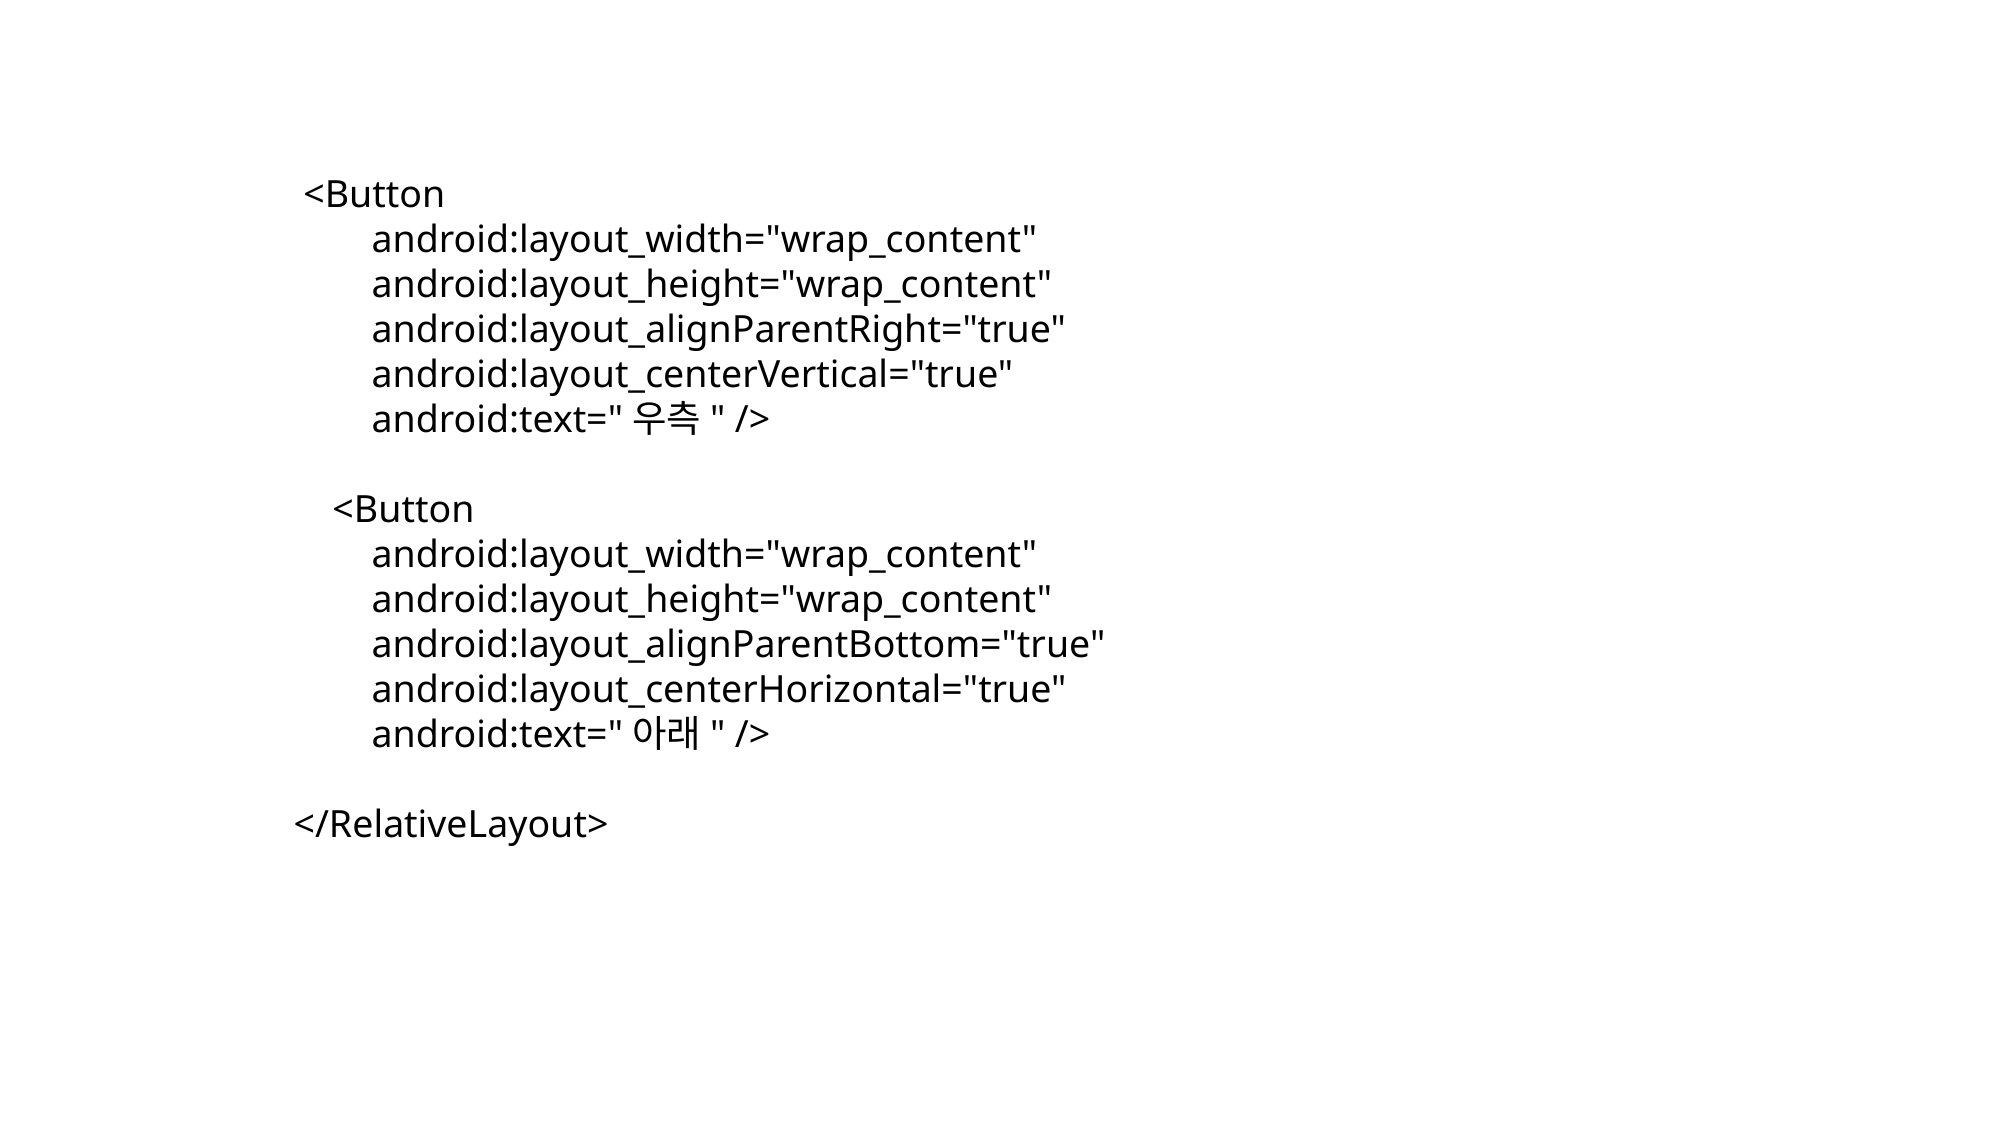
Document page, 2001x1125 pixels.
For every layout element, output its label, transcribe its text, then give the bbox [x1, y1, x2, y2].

text_box <Button android:layout_width="wrap_content" android:layout_height="wrap_content" android:layout_alignParentRight="true" android:layout_centerVertical="true" android:text="우측" /> <Button android:layout_width="wrap_content" android:layout_height="wrap_content" android:layout_alignParentBottom="true" android:layout_centerHorizontal="true" android:text="아래" /> </RelativeLayout> [278, 163, 1500, 853]
